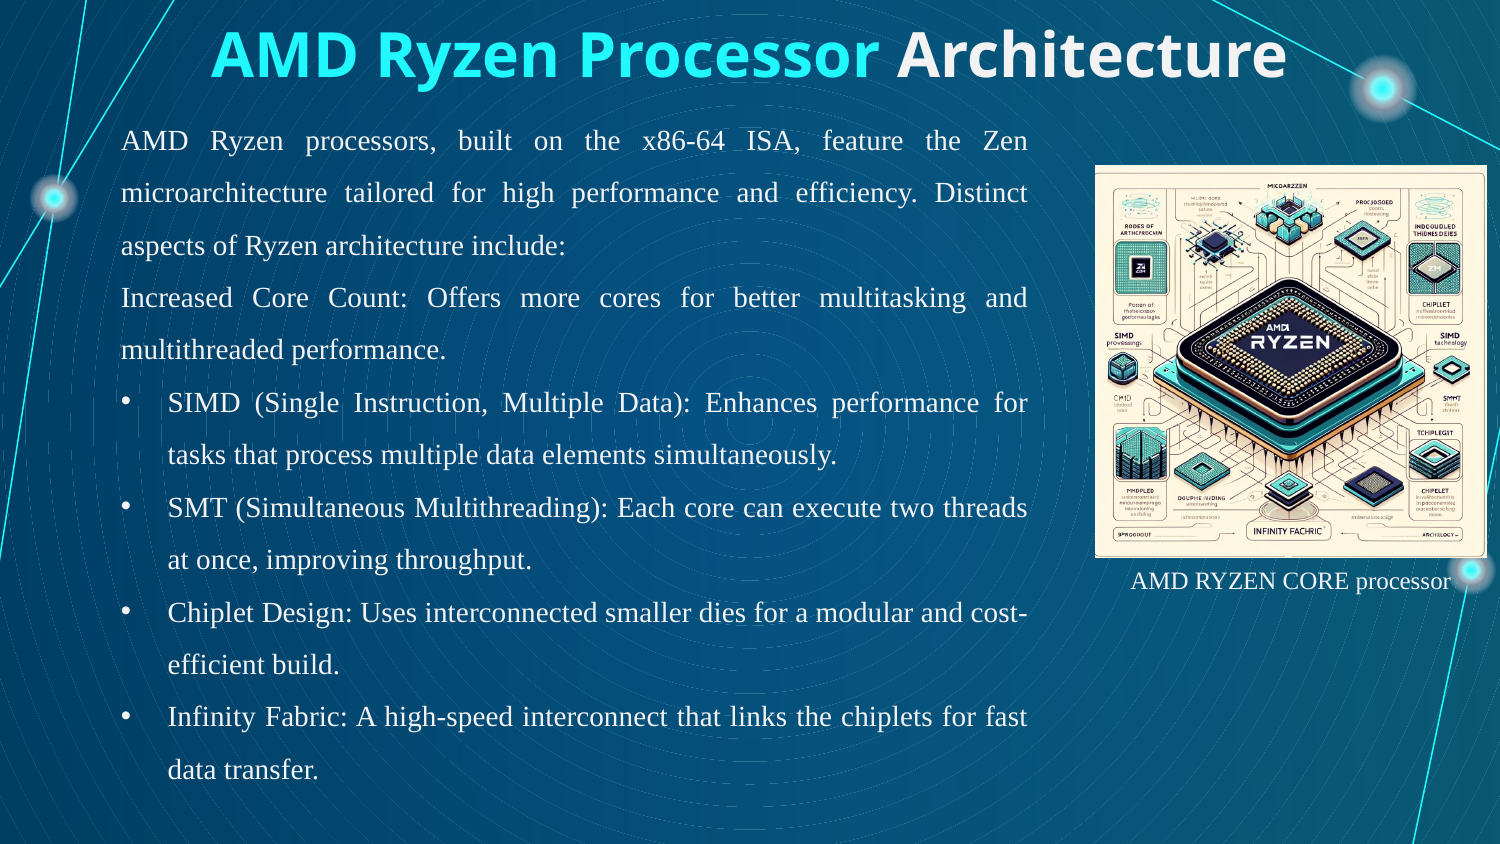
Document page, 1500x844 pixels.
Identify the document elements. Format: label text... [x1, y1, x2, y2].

text_box AMD RYZEN CORE processor [1115, 557, 1500, 602]
picture [1096, 166, 1487, 558]
text_box AMD Ryzen processors, built on the x86-64 ISA, feature the Zen microarchitecture tailored for high performance and efficiency. Distinct aspects of Ryzen architecture include: Increased Core Count: Offers more cores for better multitasking and multithreaded performance. SIMD (Single Instruction, Multiple Data): Enhances performance for tasks that process multiple data elements simultaneously. SMT (Simultaneous Multithreading): Each core can execute two threads at once, improving throughput. Chiplet Design: Uses interconnected smaller dies for a modular and cost-efficient build. Infinity Fabric: A high-speed interconnect that links the chiplets for fast data transfer. [82, 88, 1044, 756]
title AMD Ryzen Processor Architecture [118, 0, 1382, 105]
